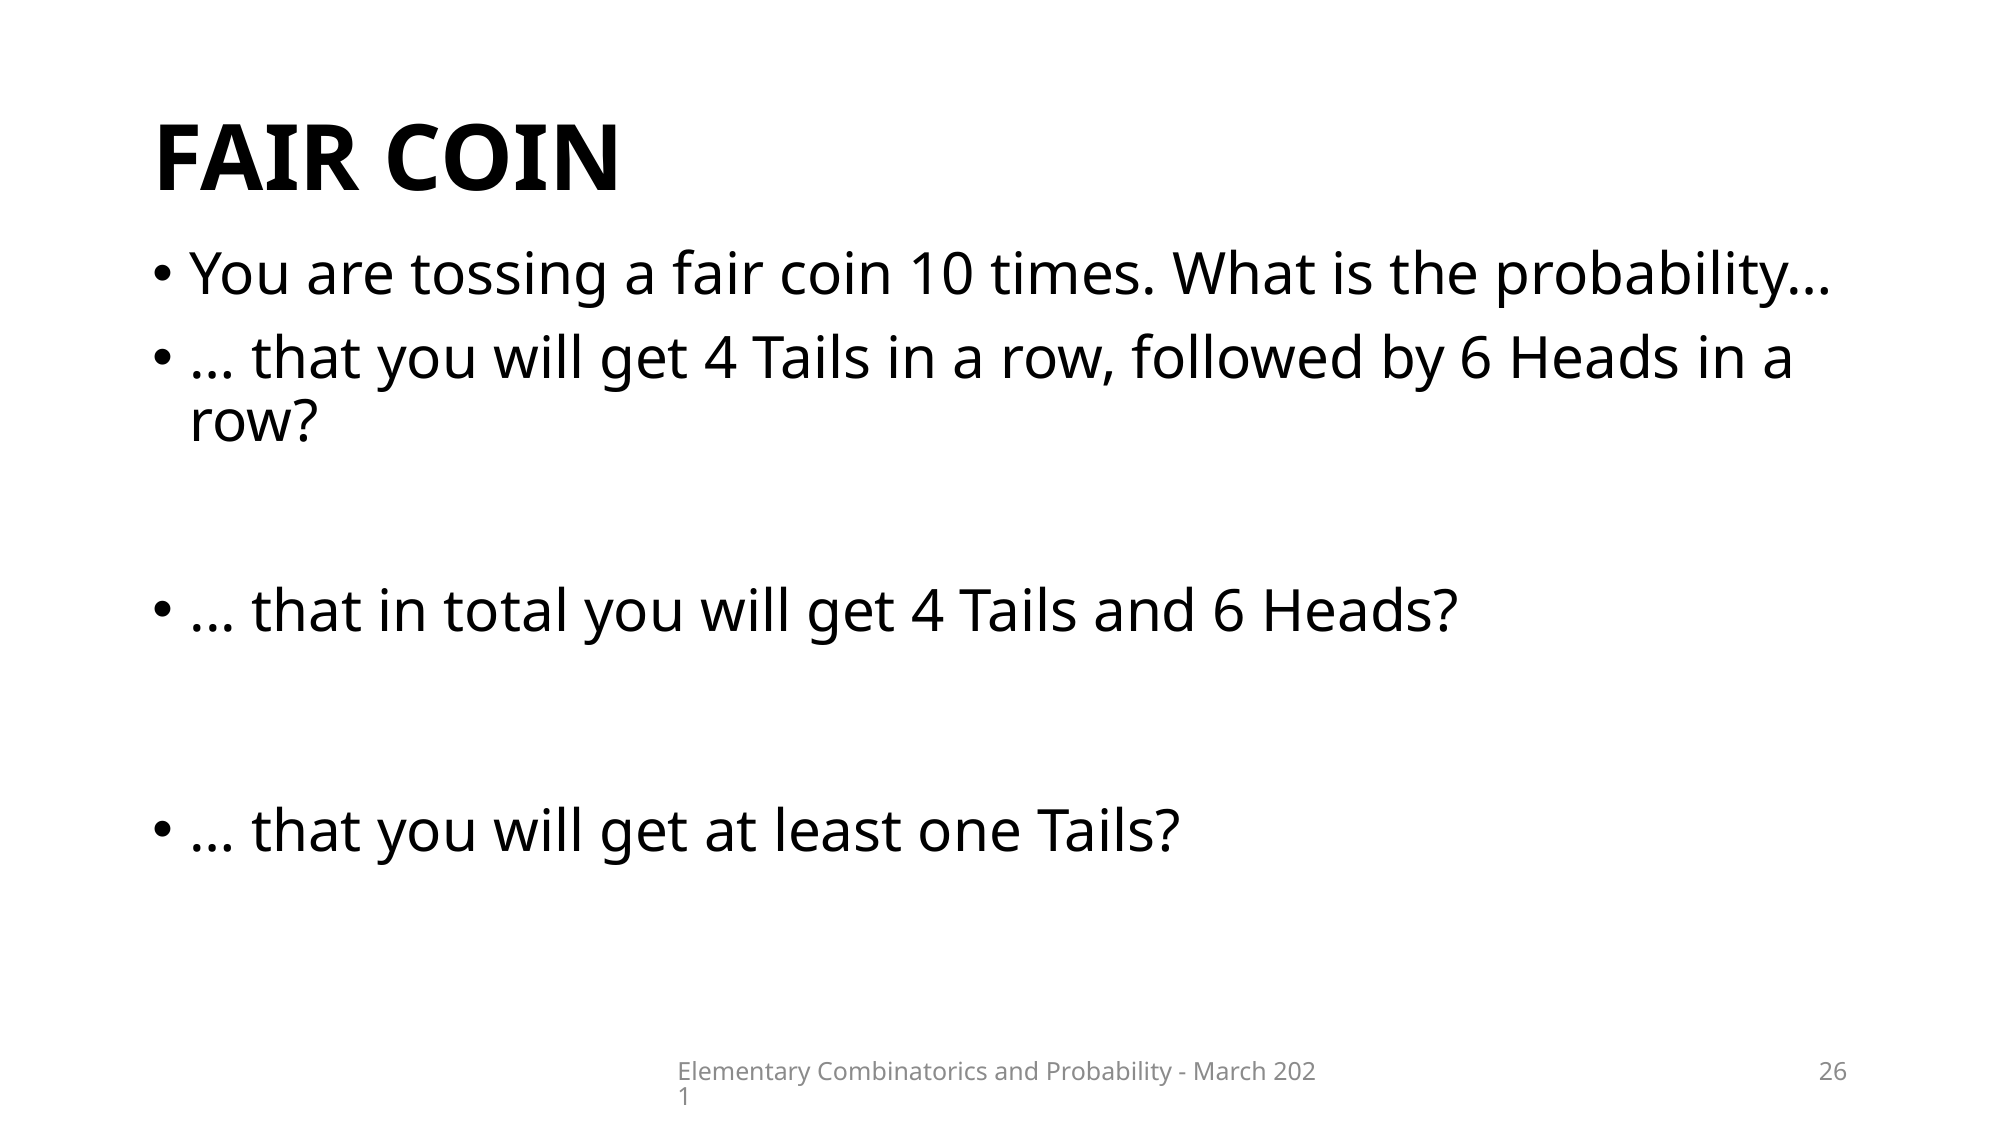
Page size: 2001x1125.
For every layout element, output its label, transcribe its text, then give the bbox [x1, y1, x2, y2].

title Fair coin [137, 52, 1863, 270]
footer Elementary Combinatorics and Probability - March 2021 [662, 1042, 1338, 1103]
slide_number 26 [1412, 1042, 1863, 1103]
